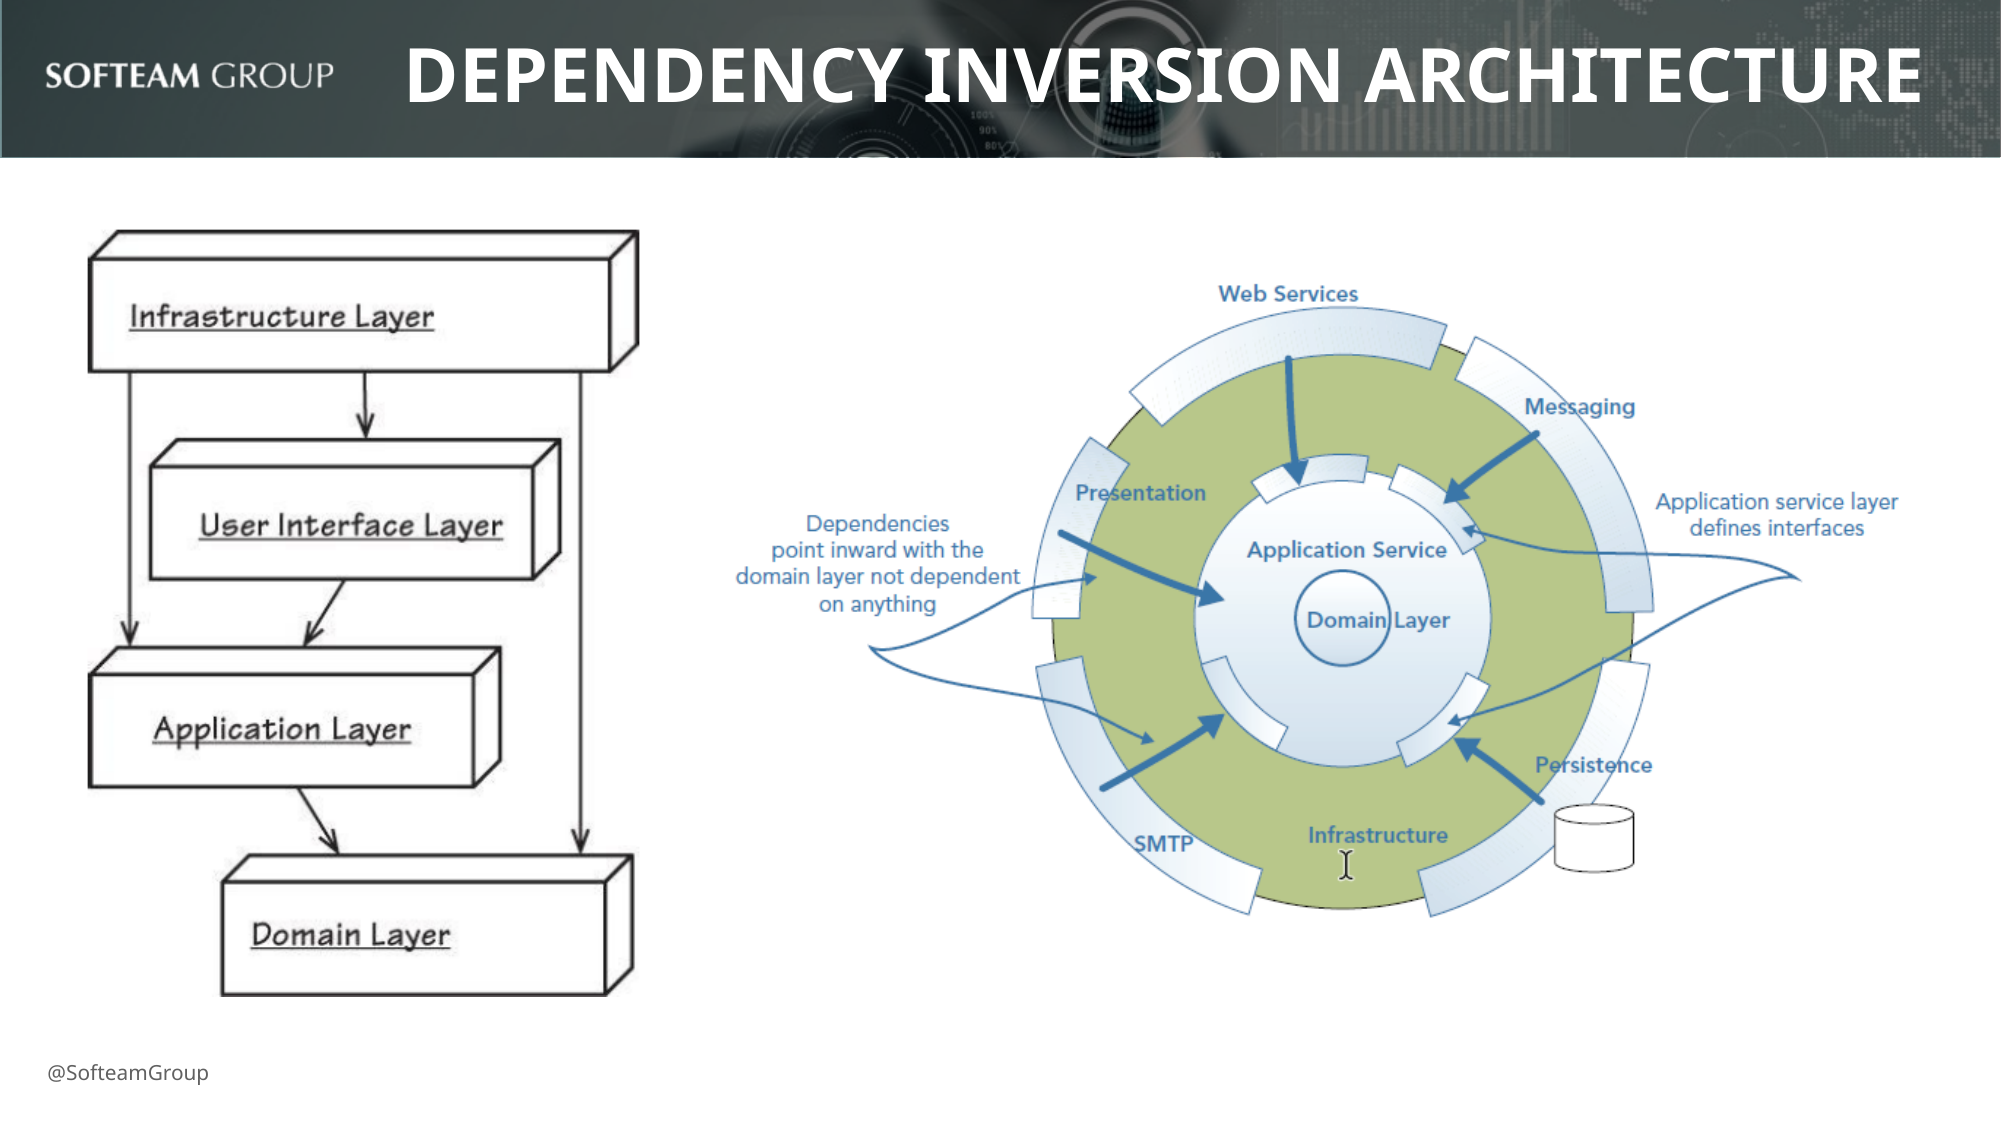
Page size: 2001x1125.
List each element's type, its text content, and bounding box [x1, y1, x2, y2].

picture [719, 255, 1972, 925]
title dependency inversion architecture [369, 36, 2000, 121]
picture [0, 0, 2000, 158]
picture [61, 209, 707, 997]
